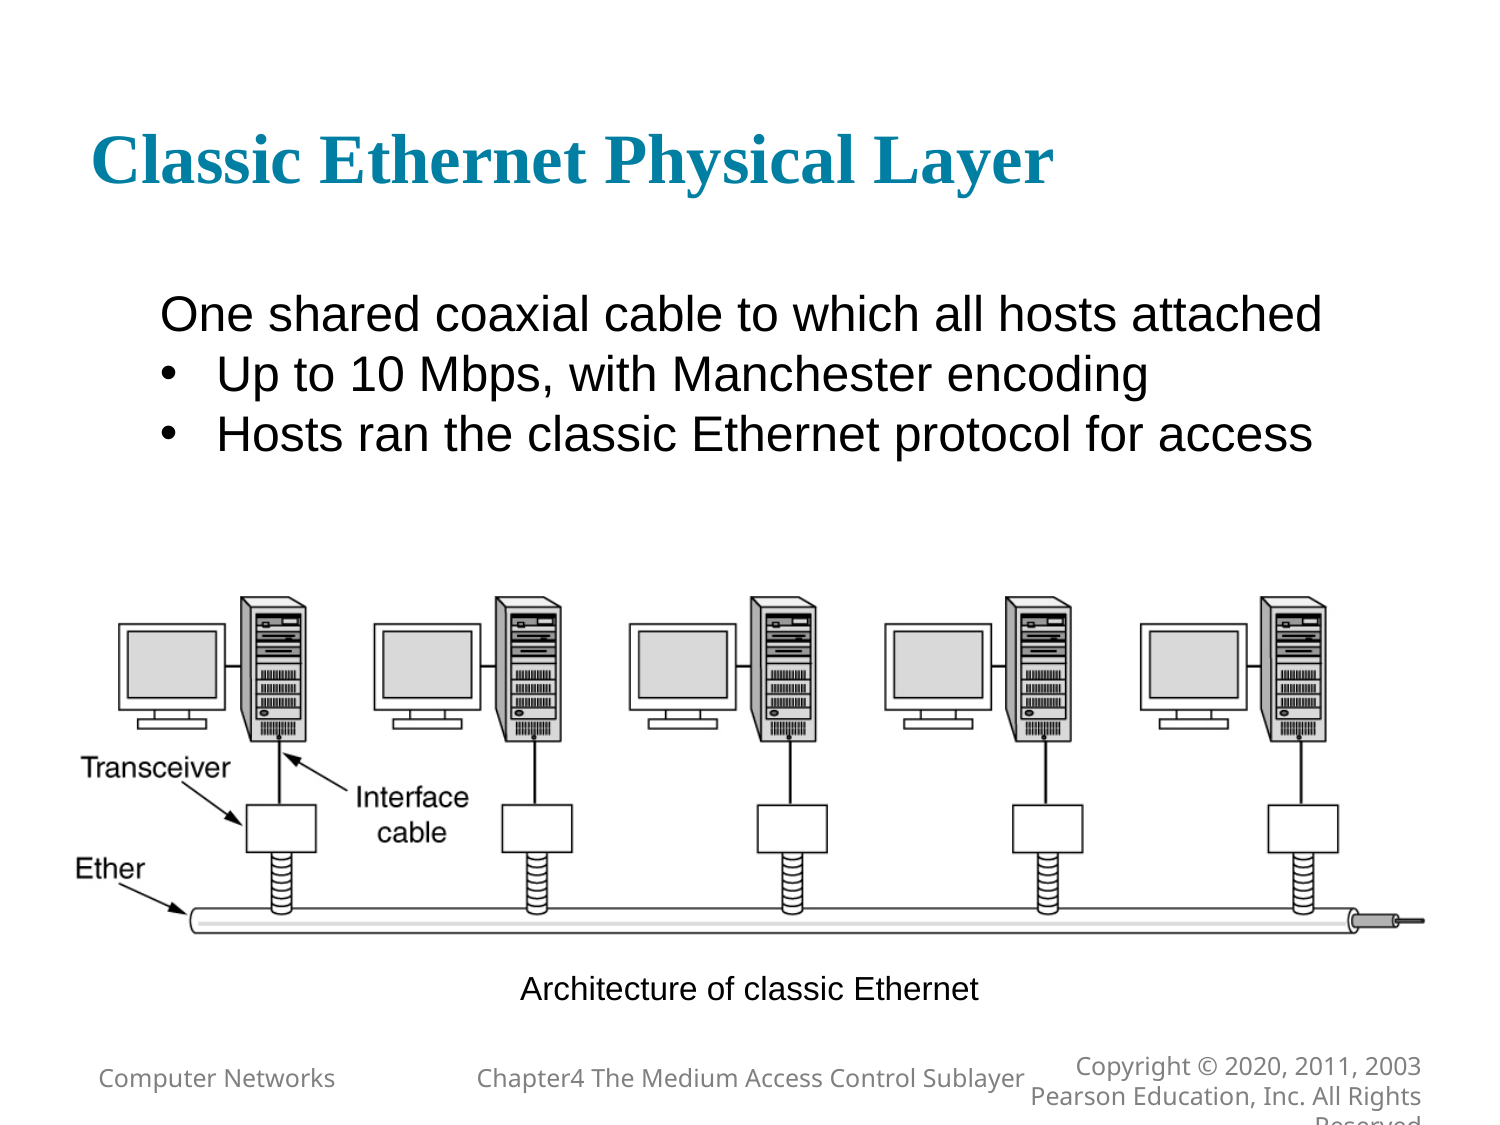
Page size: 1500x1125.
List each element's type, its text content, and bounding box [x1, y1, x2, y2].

list Architecture of classic Ethernet [75, 946, 1425, 1023]
picture [68, 596, 1432, 939]
text_box One shared coaxial cable to which all hosts attached Up to 10 Mbps, with Manchester encoding Hosts ran the classic Ethernet protocol for access [145, 274, 1355, 470]
title Classic Ethernet Physical Layer [75, 37, 1425, 213]
